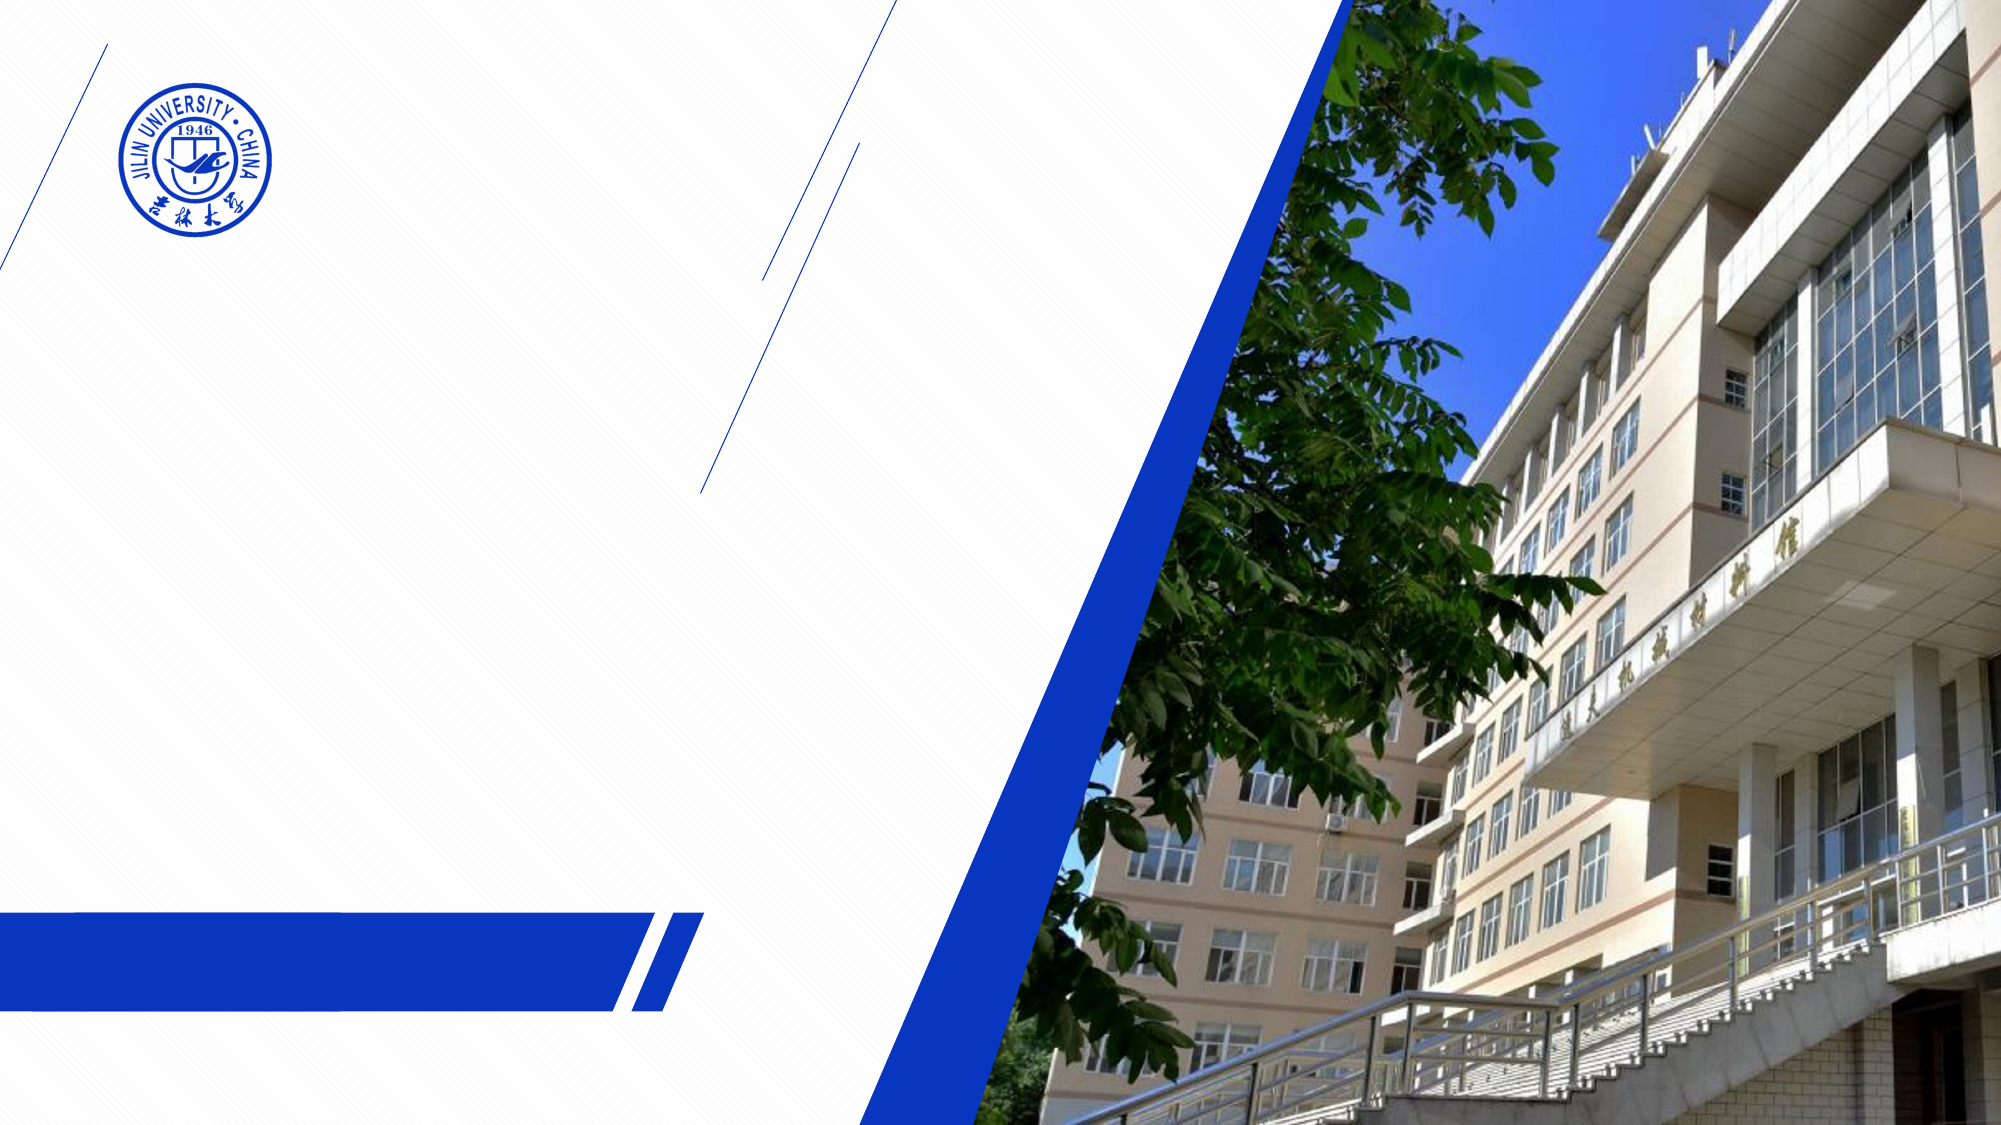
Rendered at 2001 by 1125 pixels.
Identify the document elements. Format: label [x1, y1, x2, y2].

picture [972, 0, 2001, 1125]
picture [114, 78, 277, 242]
